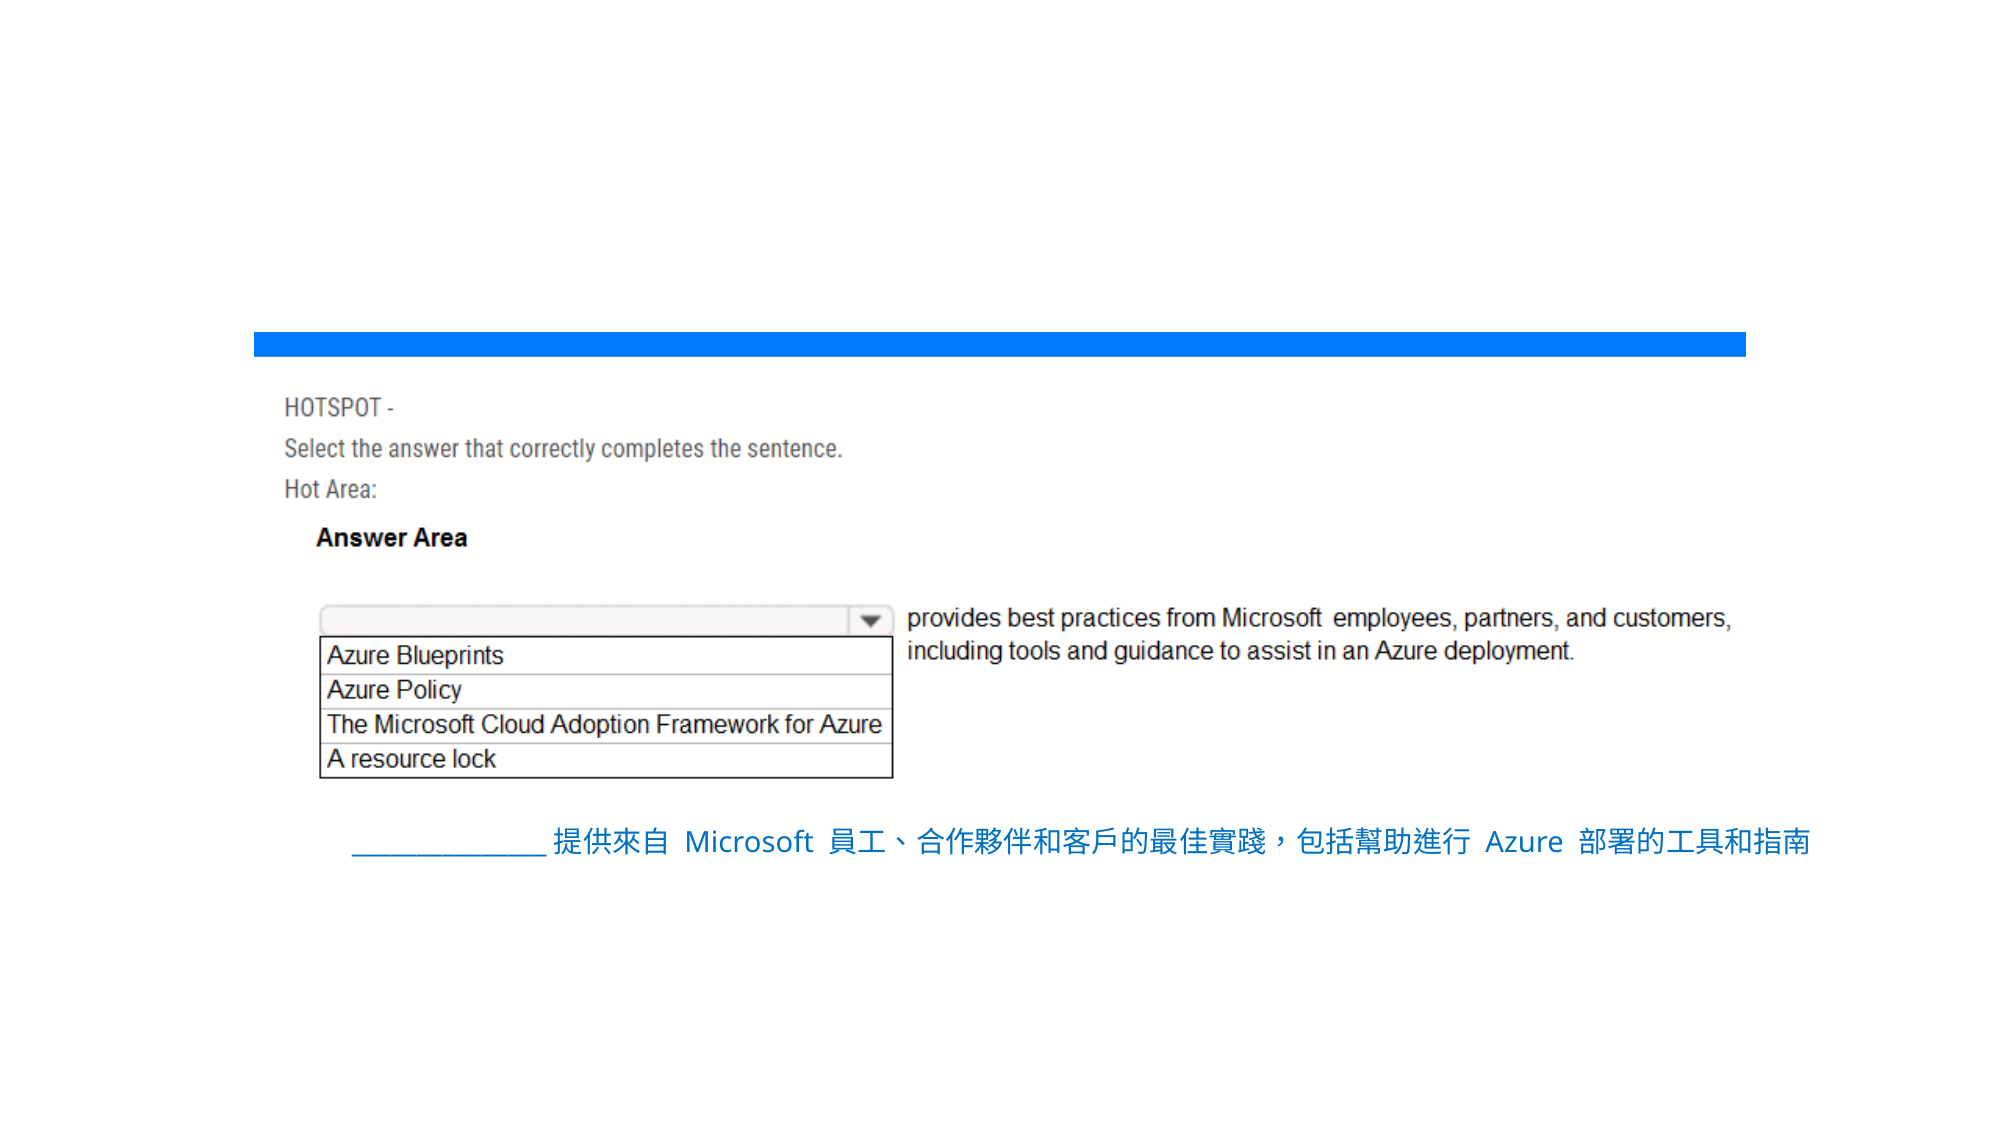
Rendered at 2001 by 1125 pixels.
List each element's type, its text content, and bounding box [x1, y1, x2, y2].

picture [254, 332, 1746, 793]
text_box _______________提供來自 Microsoft 員工、合作夥伴和客戶的最佳實踐，包括幫助進行 Azure 部署的工具和指南 [336, 815, 1837, 866]
